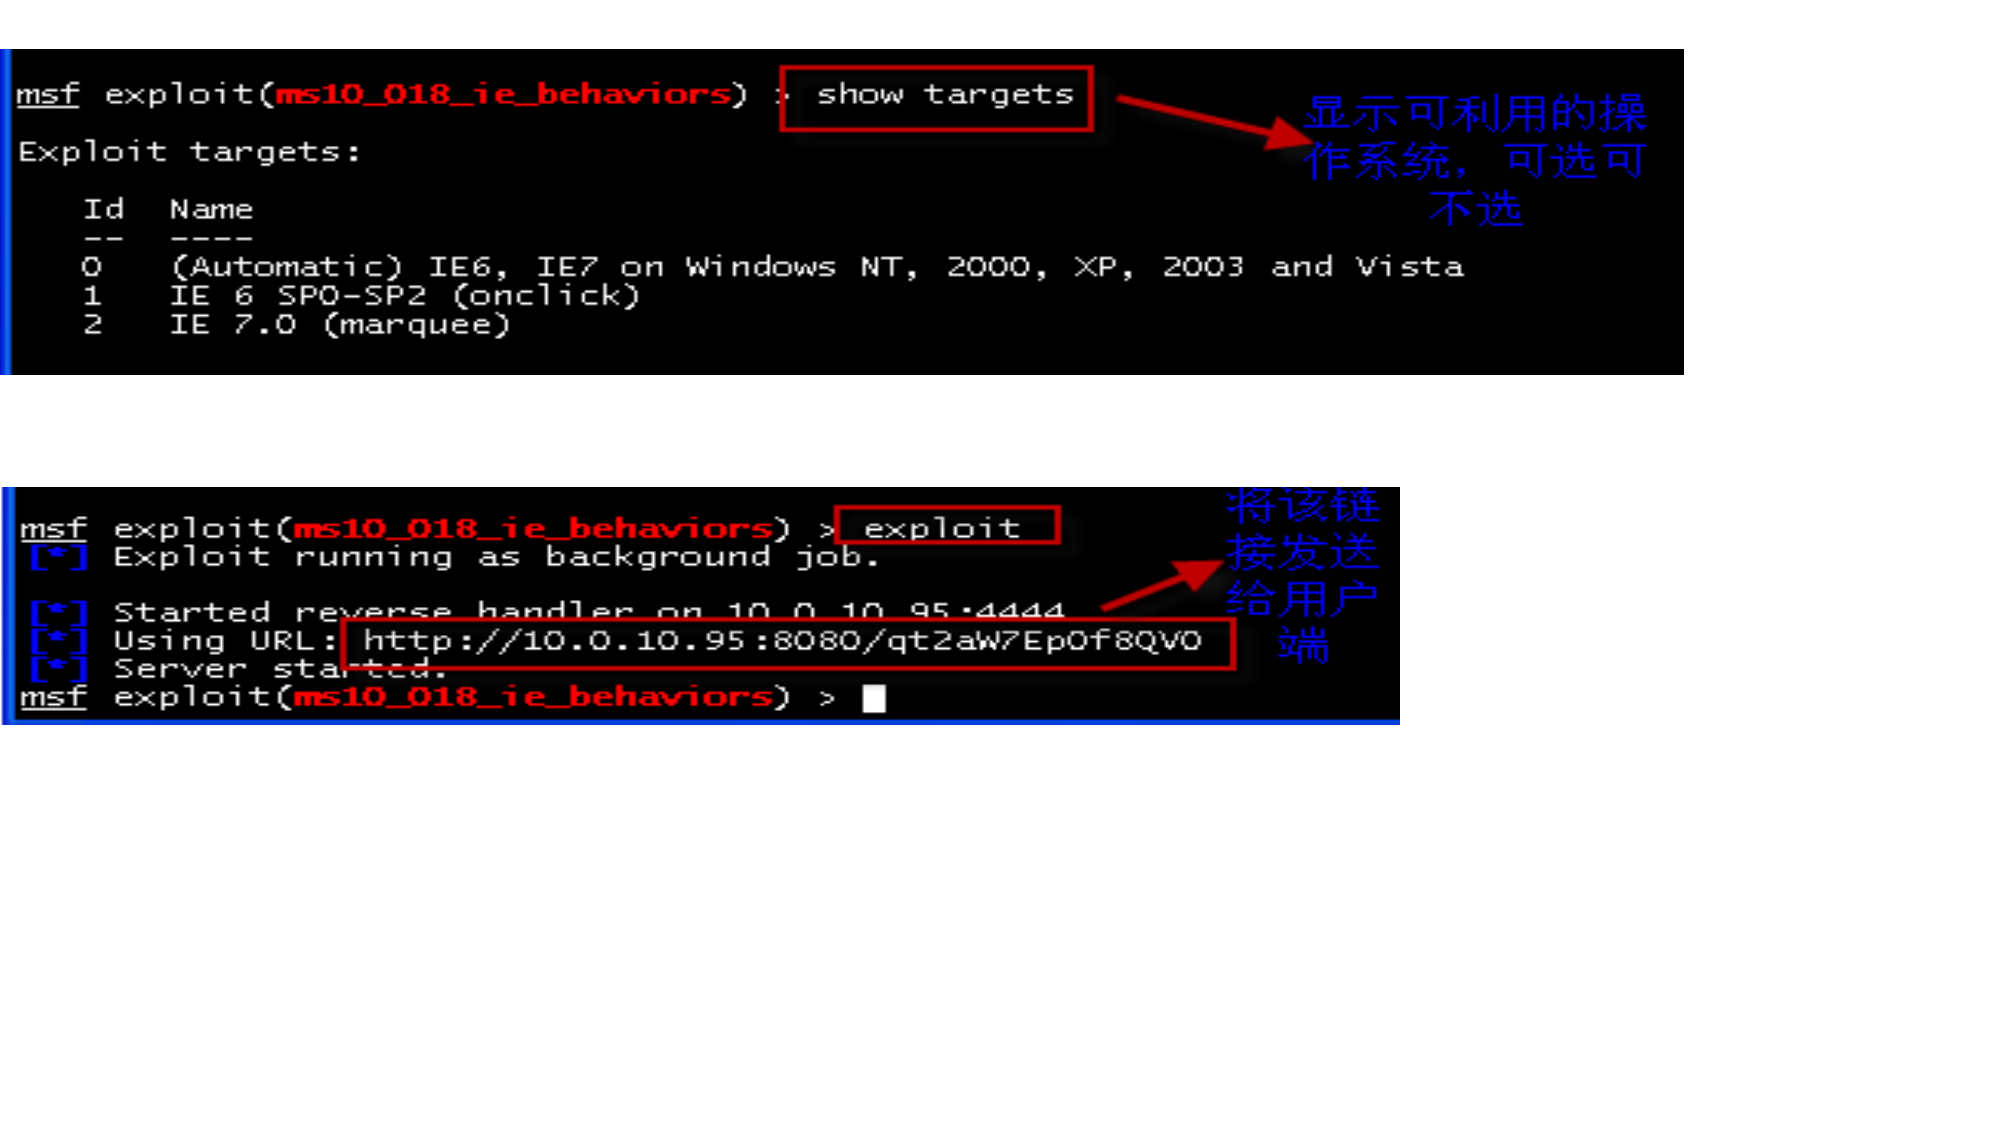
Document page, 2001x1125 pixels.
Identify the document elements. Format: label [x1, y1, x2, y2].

picture [0, 487, 1400, 725]
picture [0, 49, 1684, 375]
